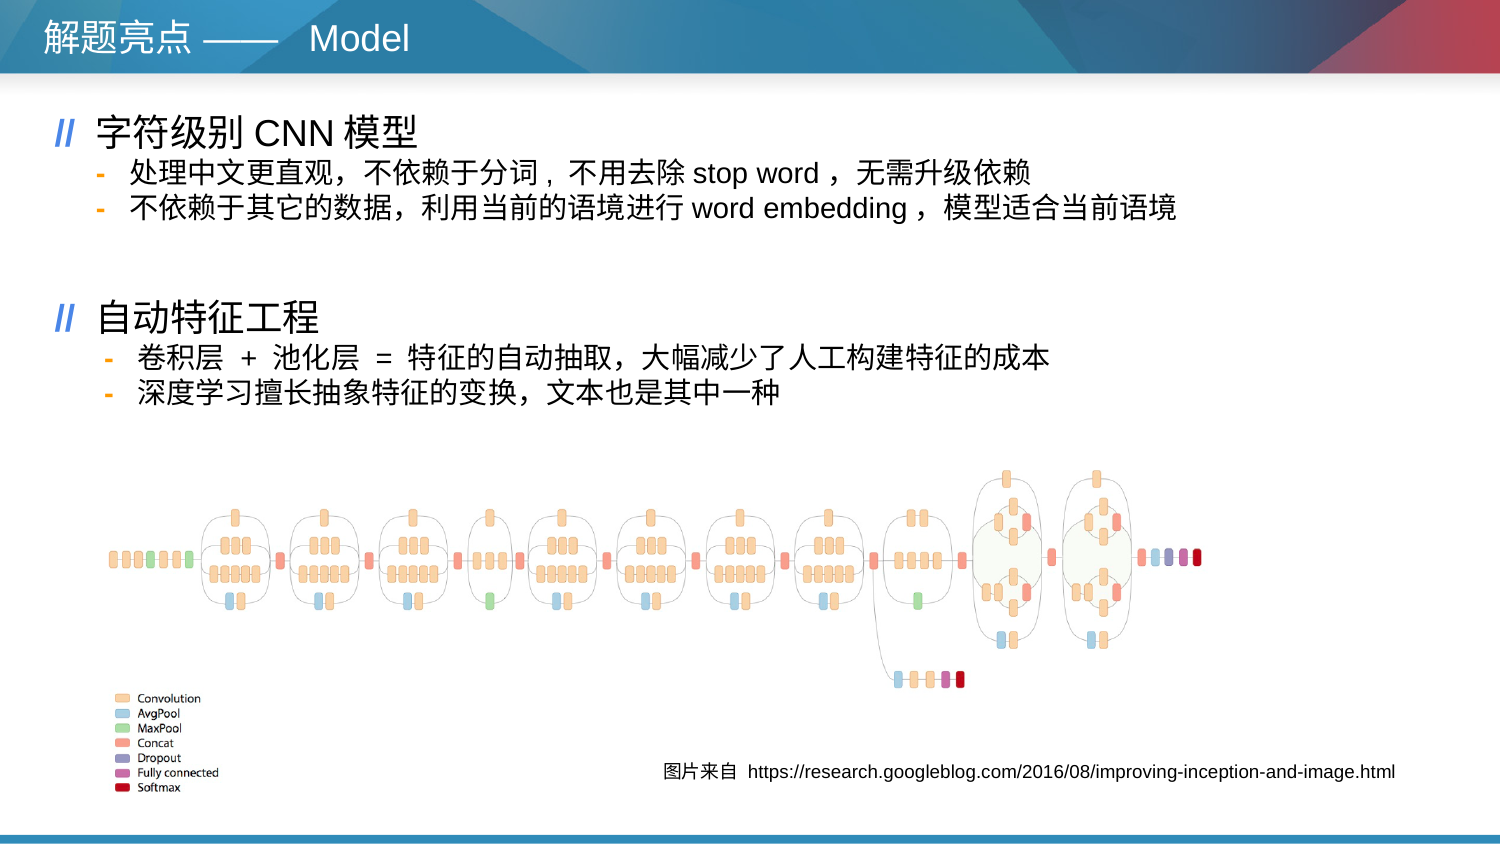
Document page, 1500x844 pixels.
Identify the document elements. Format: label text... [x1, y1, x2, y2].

text_box 图片来自 https://research.googleblog.com/2016/08/improving-inception-and-image.html [1224, 745, 1461, 823]
picture [0, 0, 1500, 106]
picture [98, 412, 1219, 831]
text_box // 字符级别CNN模型 - 处理中文更直观，不依赖于分词, 不用去除stop word，无需升级依赖 - 不依赖于其它的数据，利用当前的语境进行word embedding，模型适合当前语境 // 自动特征工程 - 卷积层 + 池化层 = 特征的自动抽取，大幅减少了人工构建特征的成本 - 深度学习擅长抽象特征的变换，文本也是其中一种 [39, 101, 1339, 844]
text_box 解题亮点 —— Model [28, 0, 987, 84]
